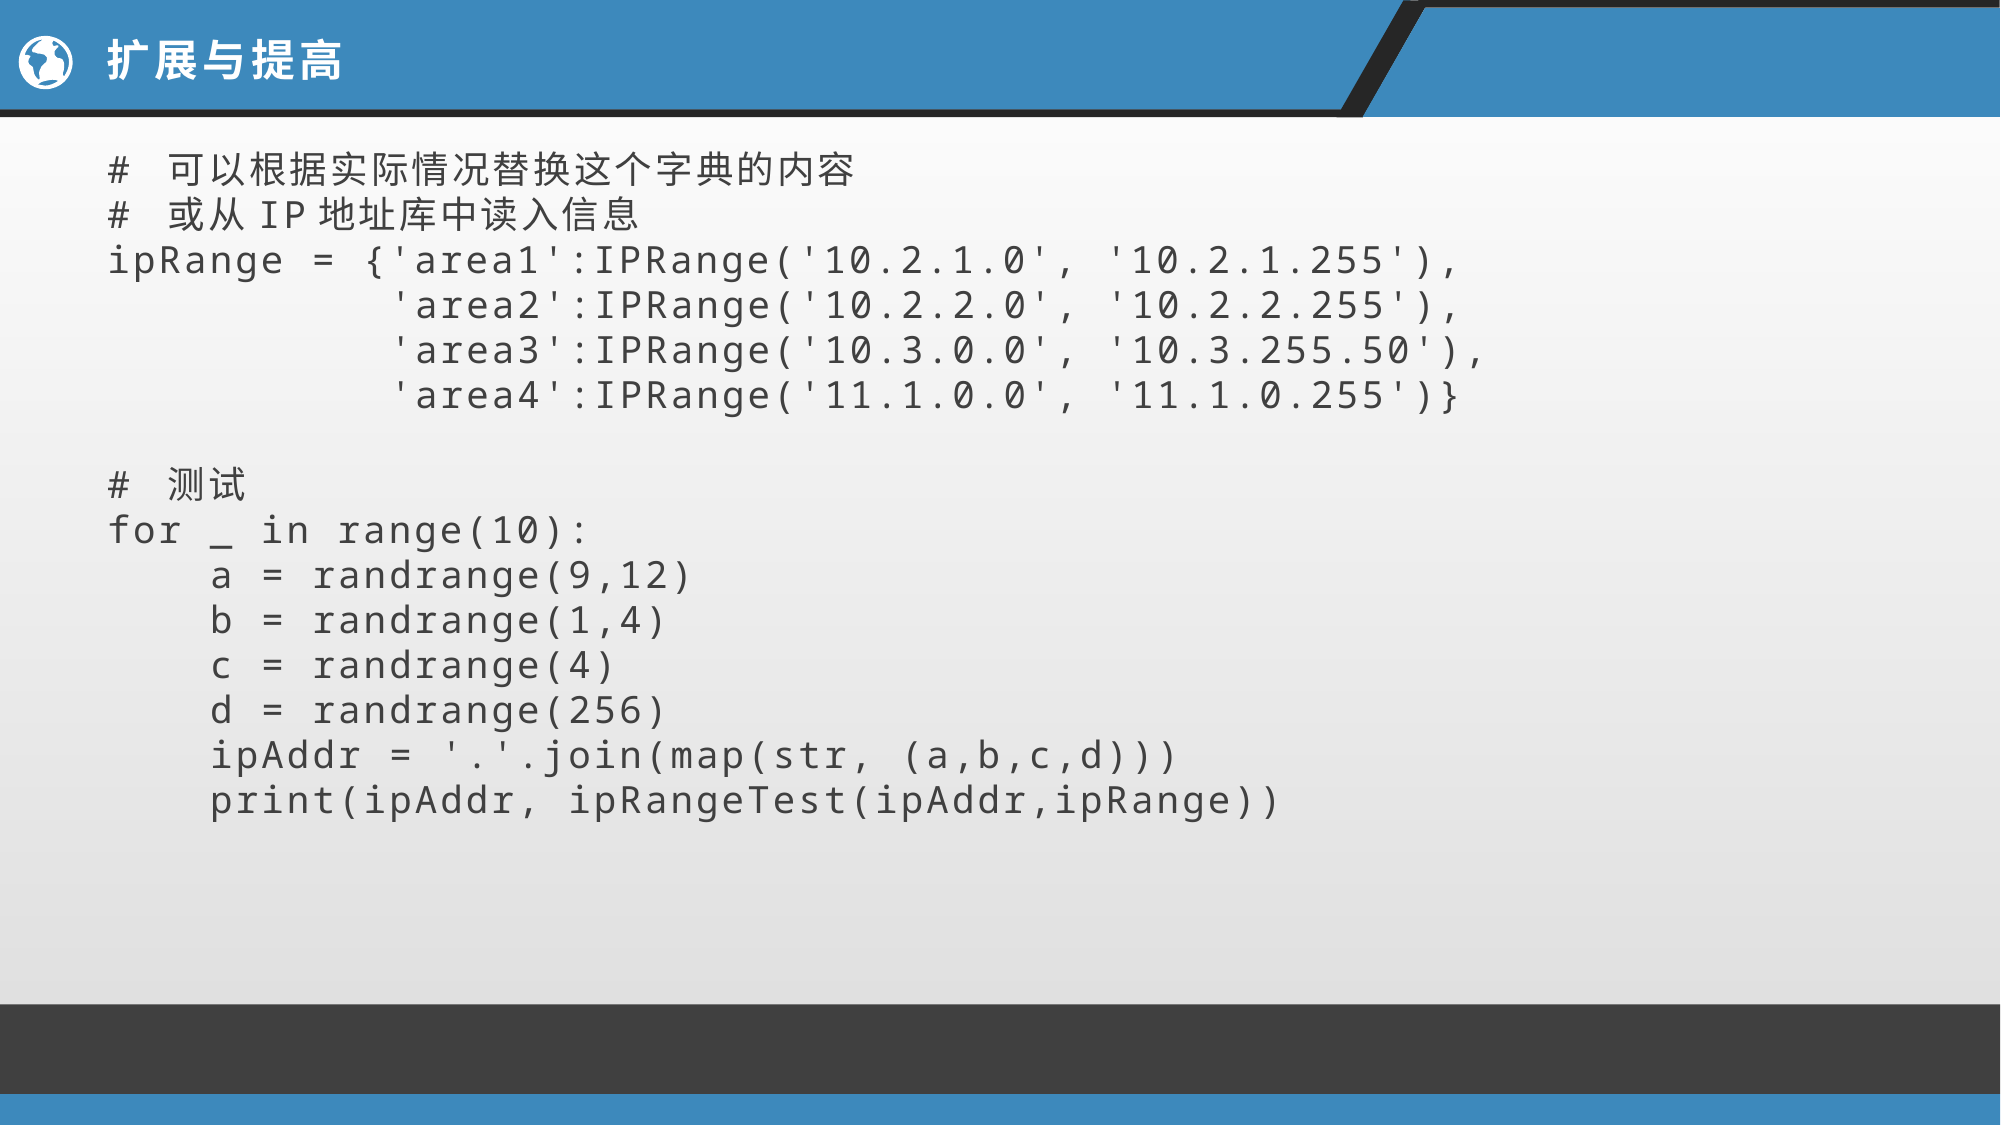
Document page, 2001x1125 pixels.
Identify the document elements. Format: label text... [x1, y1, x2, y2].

title 扩展与提高 [90, 0, 977, 161]
list # 可以根据实际情况替换这个字典的内容 # 或从IP地址库中读入信息 ipRange = {'area1':IPRange('10.2.1.0', '10.2.1.255'), 'area2':IPRange('10.2.2.0', '10.2.2.255'), 'area3':IPRange('10.3.0.0', '10.3.255.50'), 'area4':IPRange('11.1.0.0', '11.1.0.255')} # 测试 for _ in range(10): a = randrange(9,12) b = randrange(1,4) c = randrange(4) d = randrange(256) ipAddr = '.'.join(map(str, (a,b,c,d))) print(ipAddr, ipRangeTest(ipAddr,ipRange)) [90, 146, 1921, 976]
